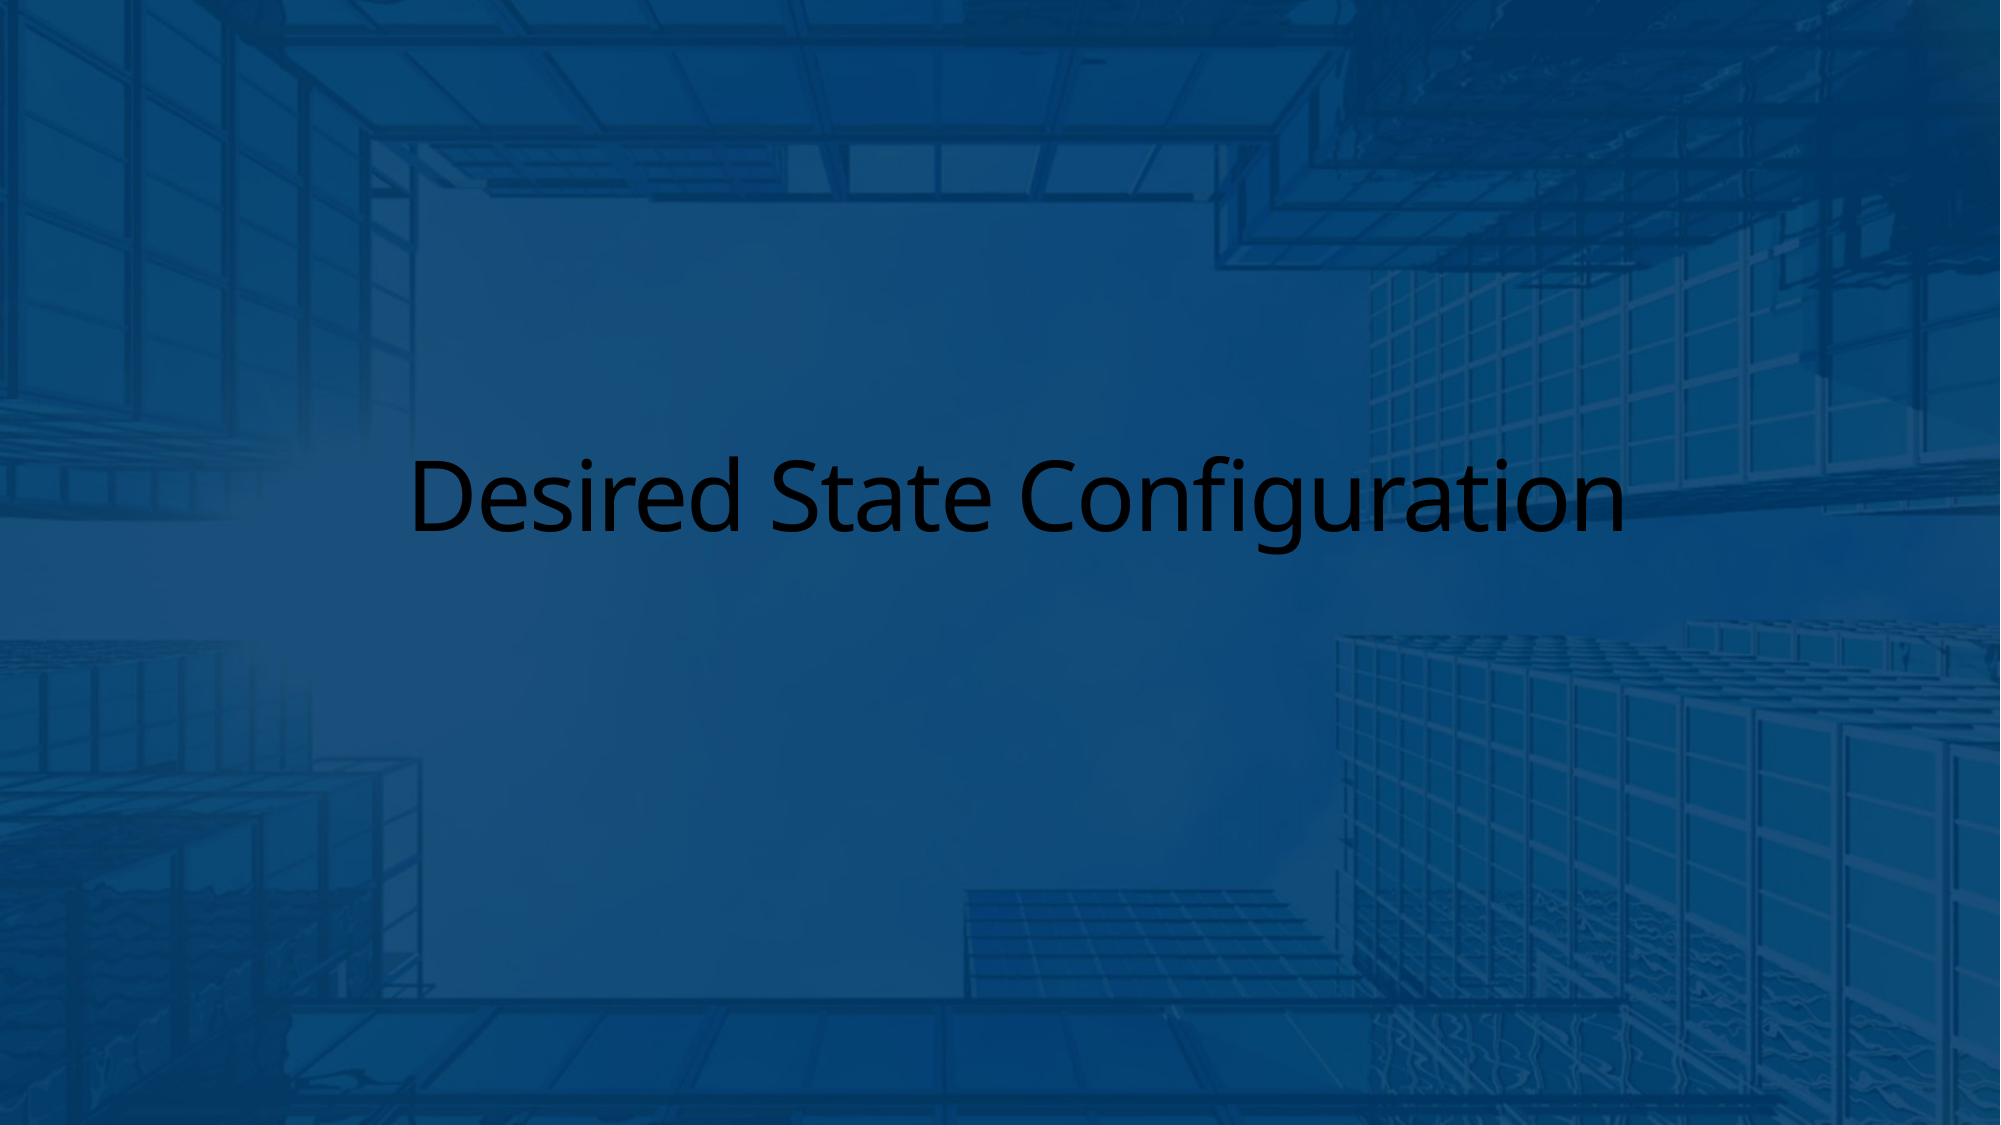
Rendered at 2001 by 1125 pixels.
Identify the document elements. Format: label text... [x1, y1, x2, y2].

title Desired State Configuration [382, 431, 2000, 579]
picture [0, 0, 2000, 1125]
